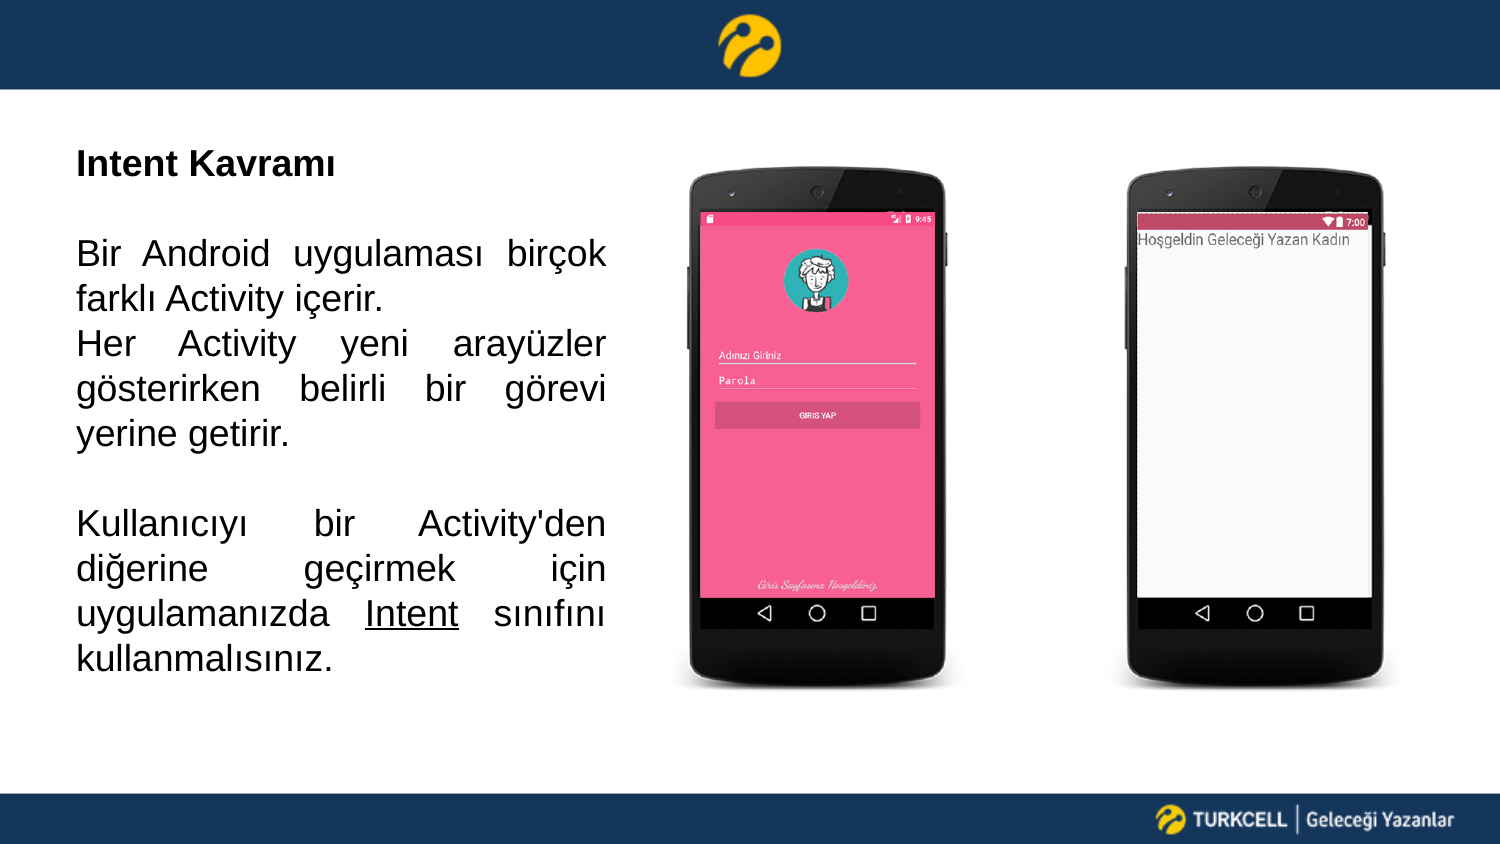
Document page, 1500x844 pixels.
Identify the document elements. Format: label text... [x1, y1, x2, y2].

text_box Intent Kavramı Bir Android uygulaması birçok farklı Activity içerir. Her Activity yeni arayüzler gösterirken belirli bir görevi yerine getirir. Kullanıcıyı bir Activity'den diğerine geçirmek için uygulamanızda Intent sınıfını kullanmalısınız. [61, 123, 616, 725]
picture [0, 0, 1500, 844]
